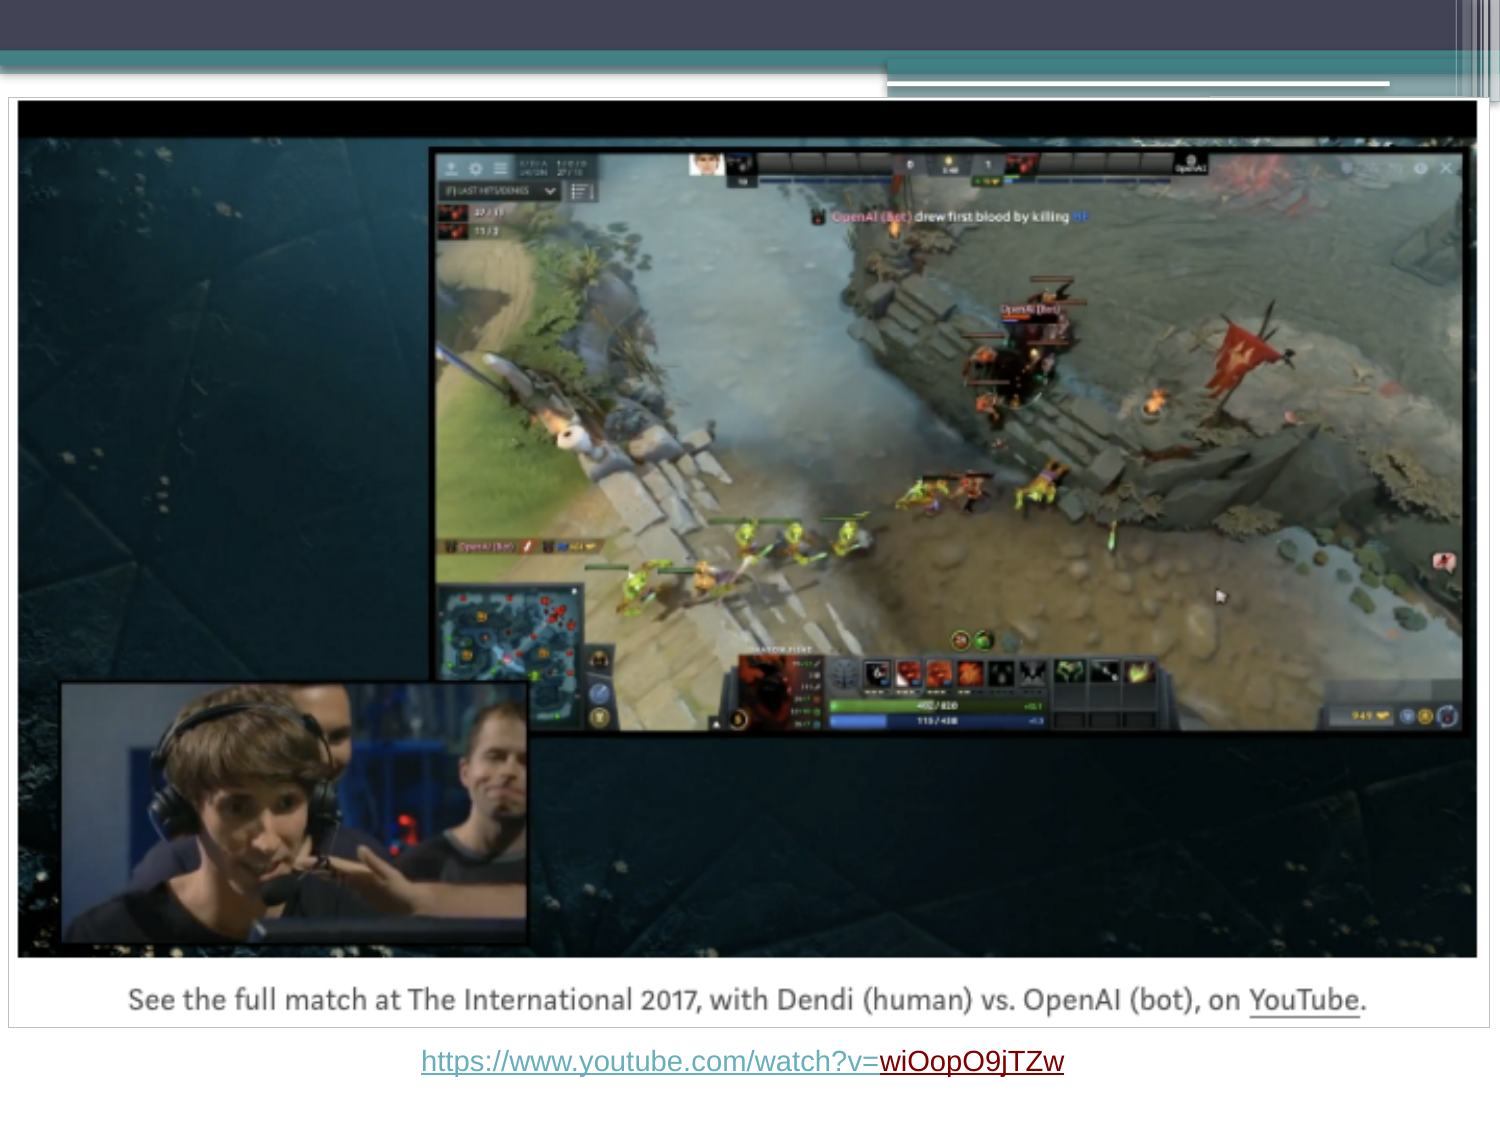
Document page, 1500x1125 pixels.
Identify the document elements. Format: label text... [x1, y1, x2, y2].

text_box https://www.youtube.com/watch?v=wiOopO9jTZw [371, 1036, 1122, 1085]
picture [8, 97, 1490, 1028]
